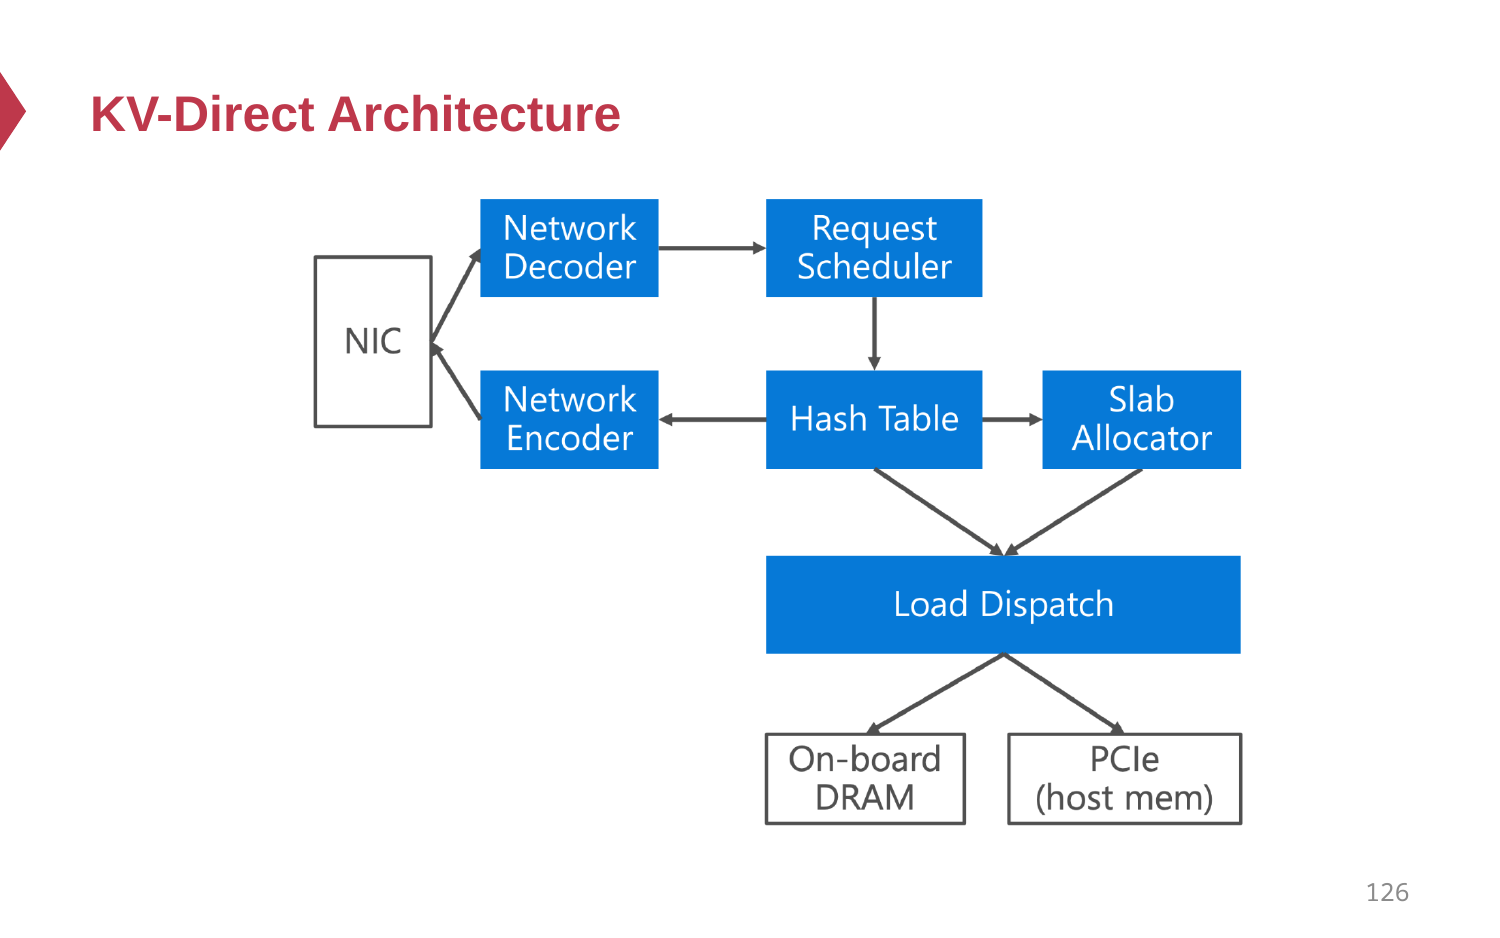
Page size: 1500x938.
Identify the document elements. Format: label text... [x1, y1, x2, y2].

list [277, 184, 1260, 860]
slide_number 126 [1074, 868, 1425, 919]
title KV-Direct Architecture [75, 37, 1425, 186]
